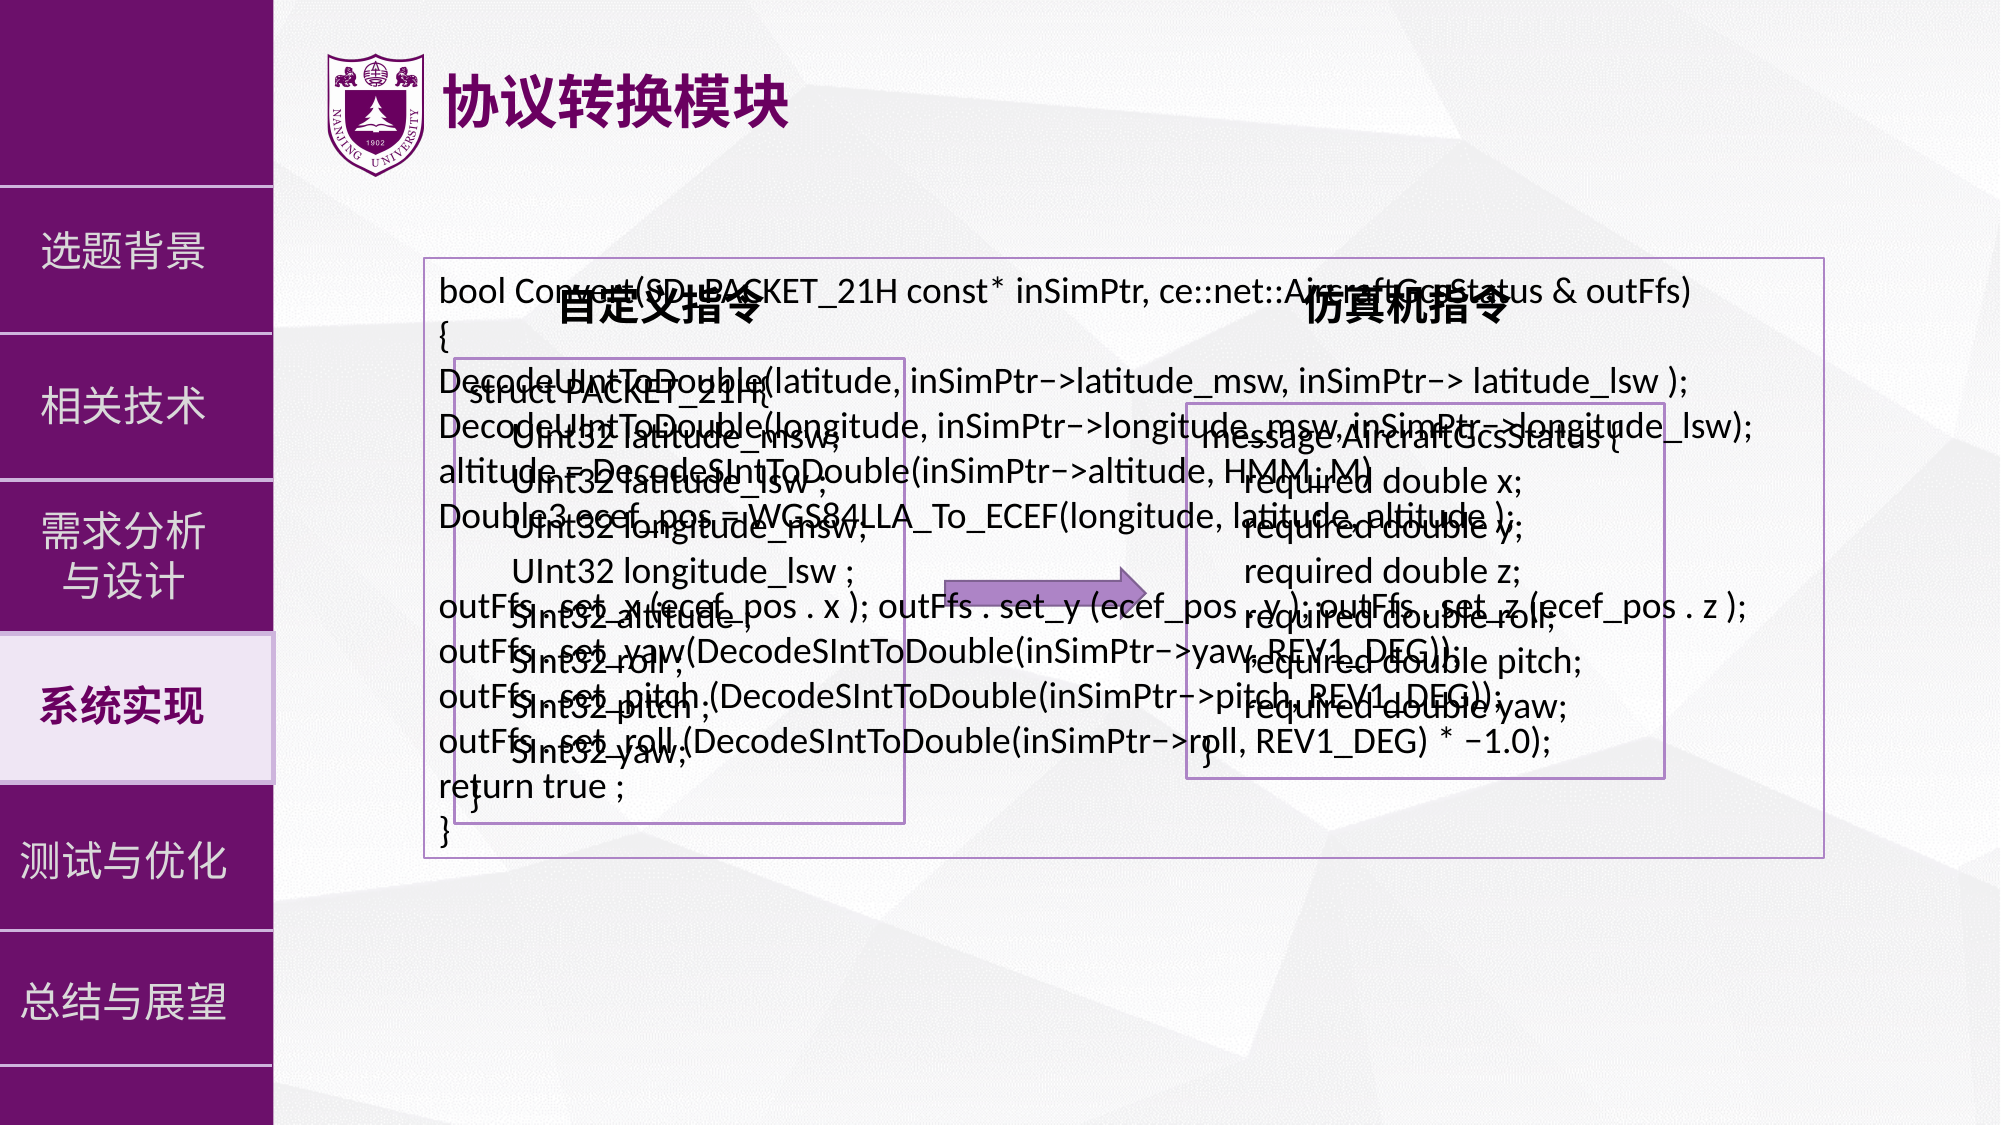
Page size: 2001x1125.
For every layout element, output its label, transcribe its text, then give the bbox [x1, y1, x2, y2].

text_box 相关技术 [0, 372, 274, 438]
text_box 协议转换模块 [424, 58, 808, 143]
text_box 总结与展望 [0, 968, 274, 1034]
text_box [0, 0, 275, 632]
text_box 测试与优化 [0, 827, 274, 893]
text_box 选题背景 [0, 217, 274, 282]
picture [275, 0, 2001, 1125]
text_box 需求分析 与设计 [0, 497, 274, 613]
text_box [0, 632, 275, 784]
text_box 系统实现 [0, 672, 272, 738]
text_box bool Convert(SD_PACKET_21H const* inSimPtr, ce::net::AircraftGcsStatus & outFfs) { DecodeUIntToDouble(latitude, inSimPtr−>latitude_msw, inSimPtr−> latitude_lsw ); DecodeUIntToDouble(longitude, inSimPtr−>longitude_msw, inSimPtr−>longitude_lsw); altitude = DecodeSIntToDouble(inSimPtr−>altitude, HMM_M) Double3 ecef_pos = WGS84LLA_To_ECEF(longitude, latitude, altitude ); outFfs . set_x (ecef_pos . x ); outFfs . set_y (ecef_pos . y ); outFfs . set_z (ecef_pos . z ); outFfs . set_yaw(DecodeSIntToDouble(inSimPtr−>yaw, REV1_DEG)); outFfs . set_pitch (DecodeSIntToDouble(inSimPtr−>pitch, REV1_DEG)); outFfs . set_roll (DecodeSIntToDouble(inSimPtr−>roll, REV1_DEG) * −1.0); return true ; } [423, 258, 1824, 858]
text_box [0, 784, 275, 1125]
